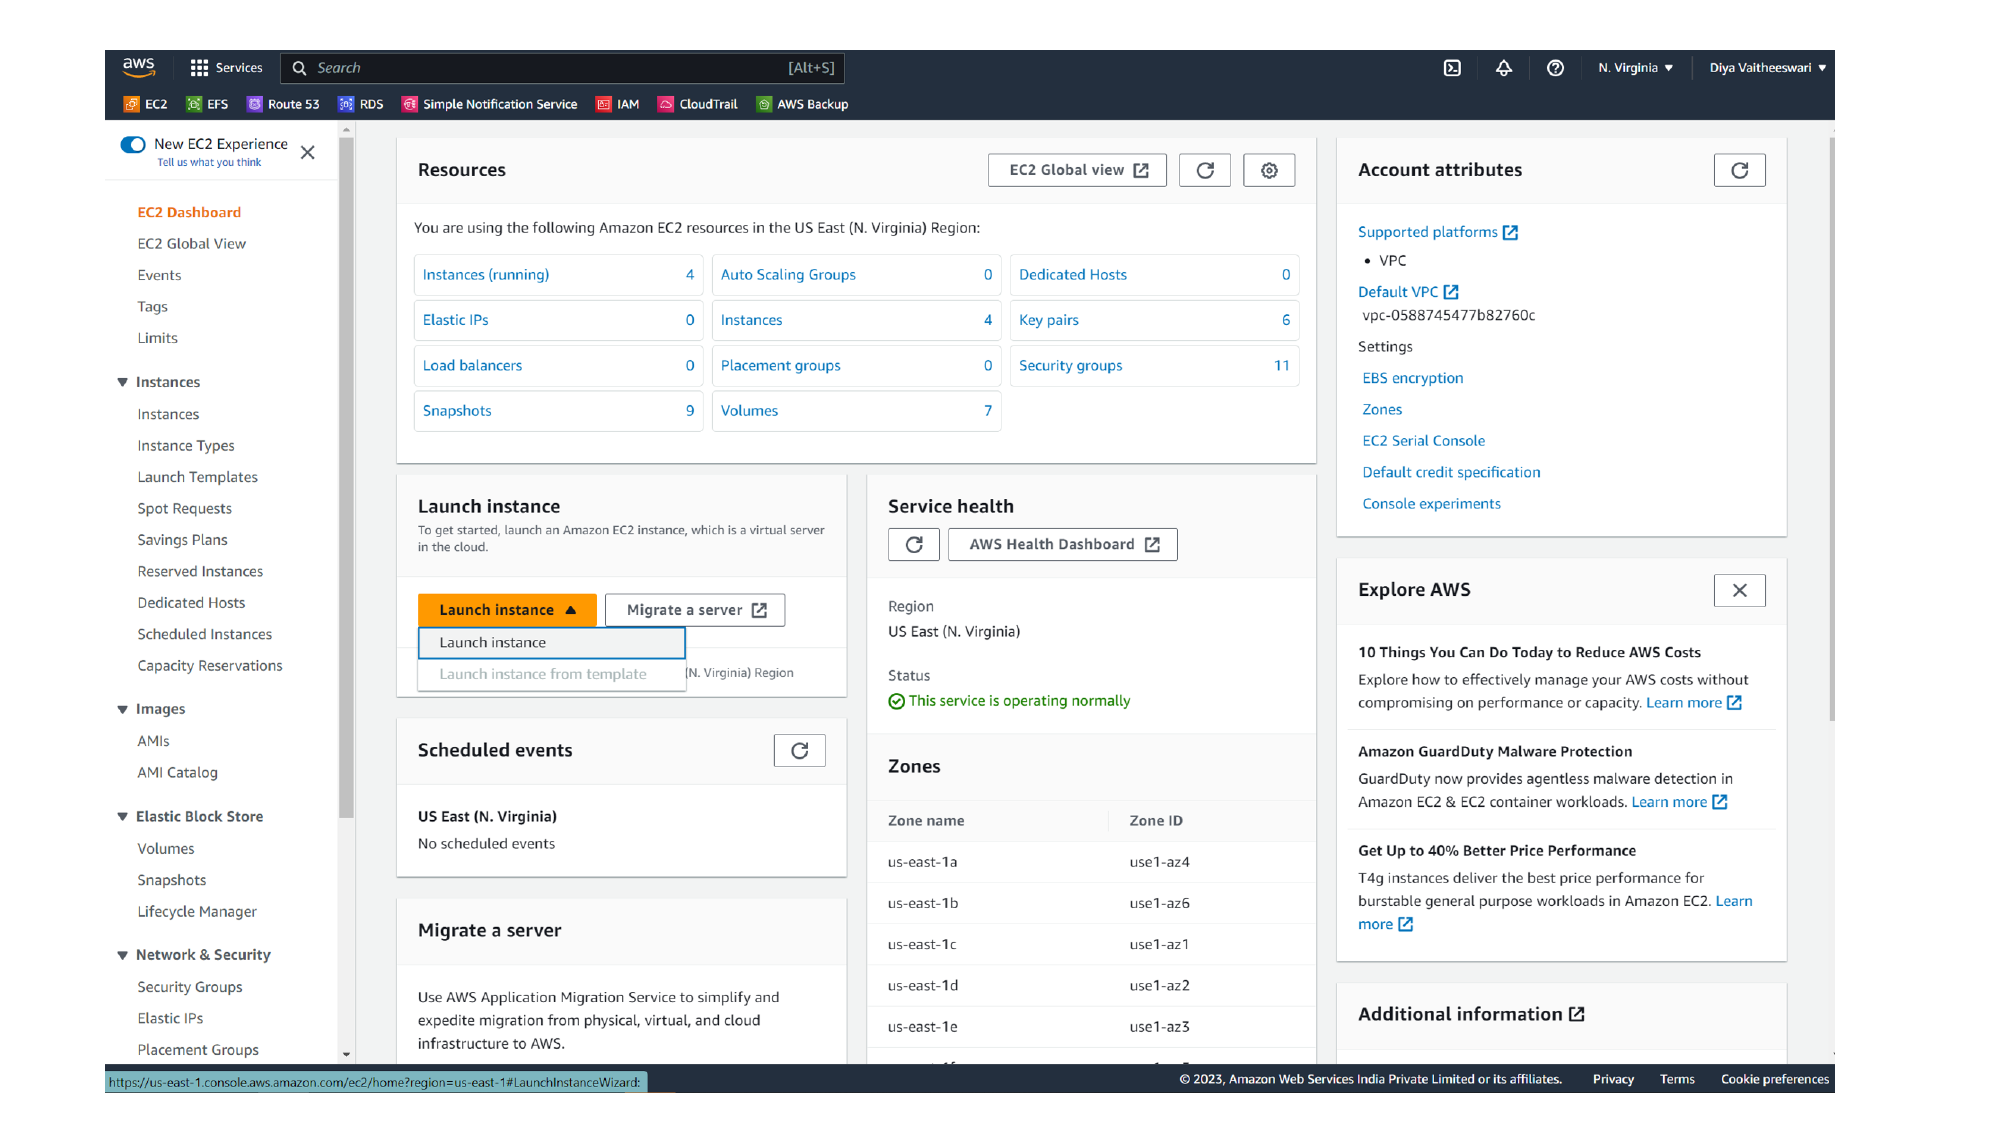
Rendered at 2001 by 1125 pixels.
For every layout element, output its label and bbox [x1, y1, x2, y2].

picture [104, 50, 1835, 1093]
